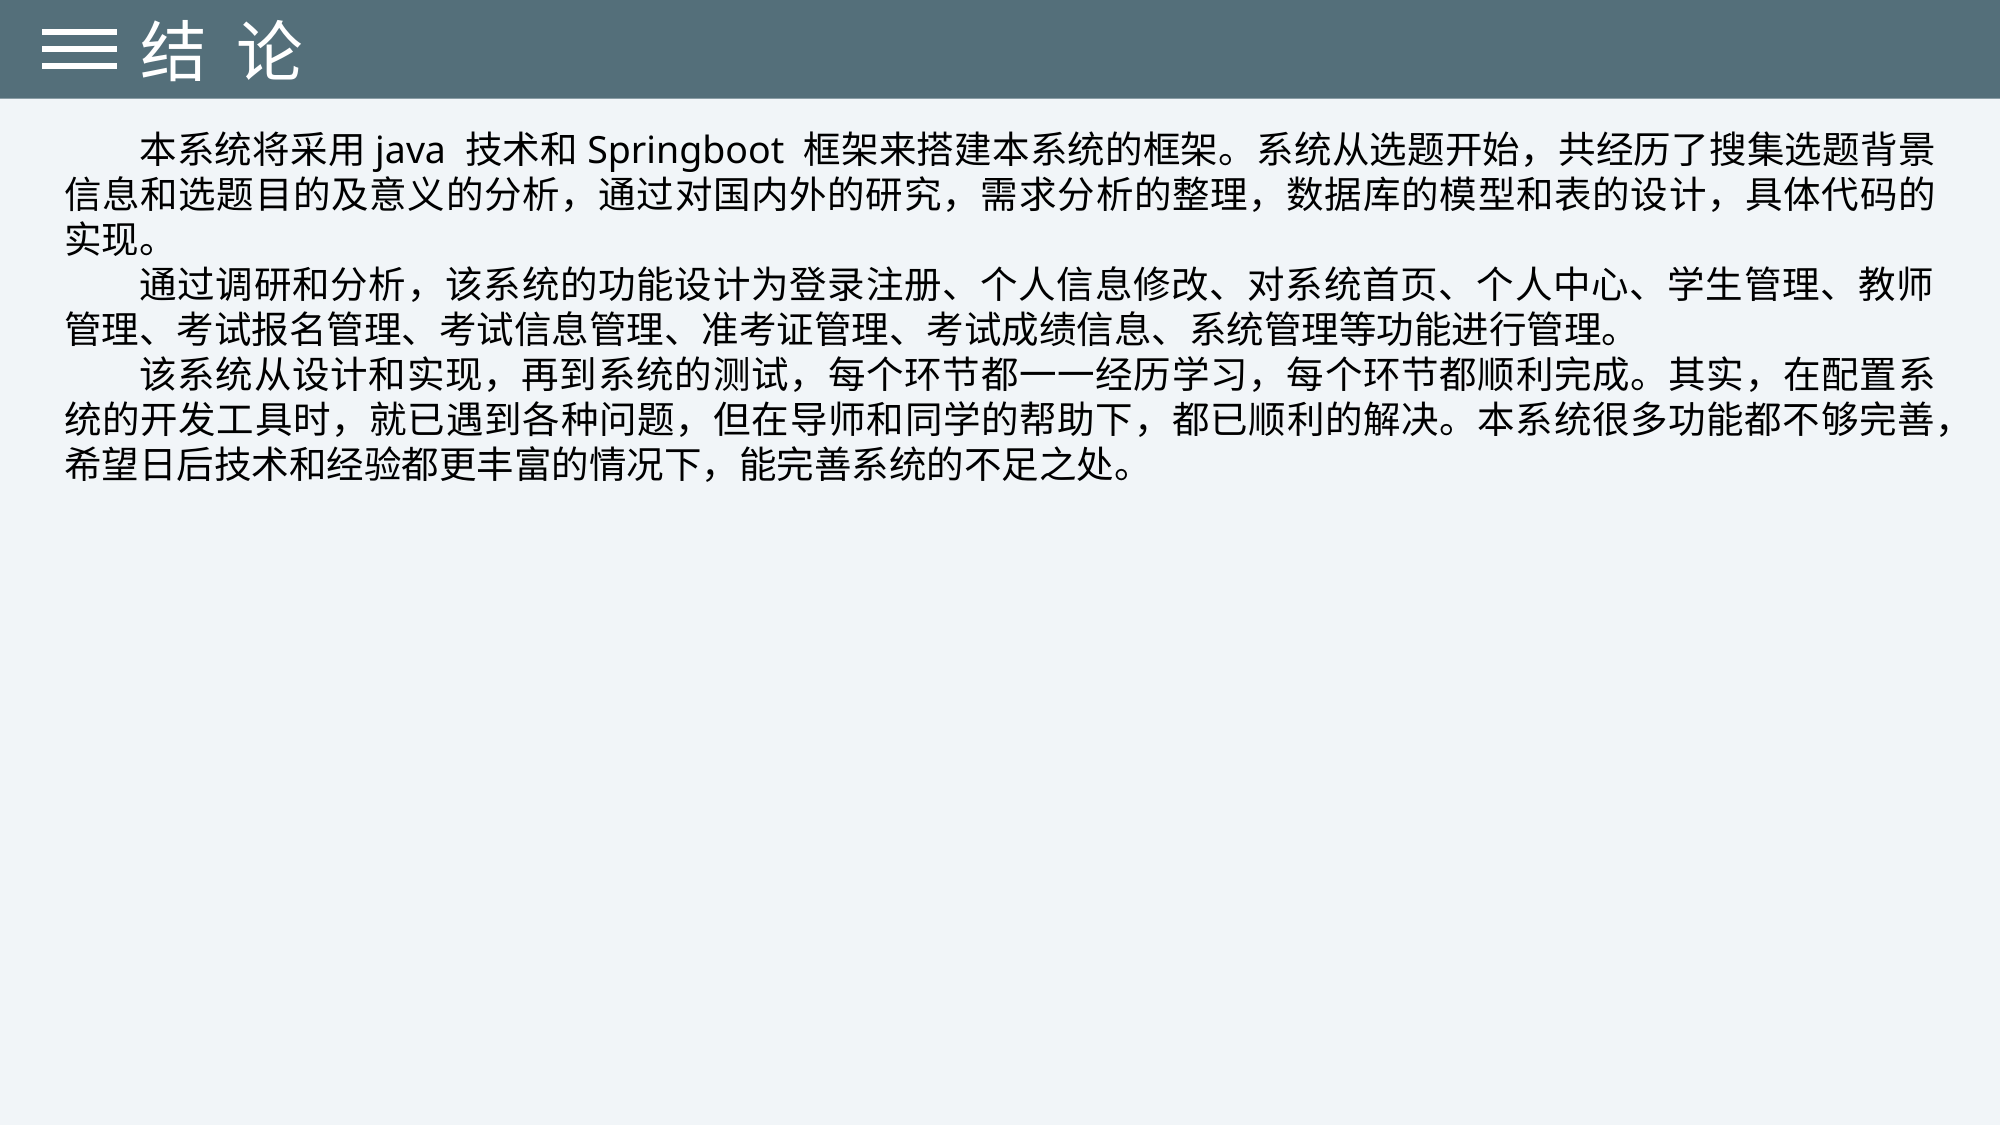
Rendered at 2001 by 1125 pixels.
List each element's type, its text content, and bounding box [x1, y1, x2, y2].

text_box 结 论 [125, 2, 687, 98]
text_box 本系统将采用java 技术和Springboot 框架来搭建本系统的框架。系统从选题开始，共经历了搜集选题背景信息和选题目的及意义的分析，通过对国内外的研究，需求分析的整理，数据库的模型和表的设计，具体代码的实现。 通过调研和分析，该系统的功能设计为登录注册、个人信息修改、对系统首页、个人中心、学生管理、教师管理、考试报名管理、考试信息管理、准考证管理、考试成绩信息、系统管理等功能进行管理。 该系统从设计和实现，再到系统的测试，每个环节都一一经历学习，每个环节都顺利完成。其实，在配置系统的开发工具时，就已遇到各种问题，但在导师和同学的帮助下，都已顺利的解决。本系统很多功能都不够完善，希望日后技术和经验都更丰富的情况下，能完善系统的不足之处。 [49, 118, 1951, 494]
text_box [0, 0, 2000, 100]
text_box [42, 32, 118, 67]
